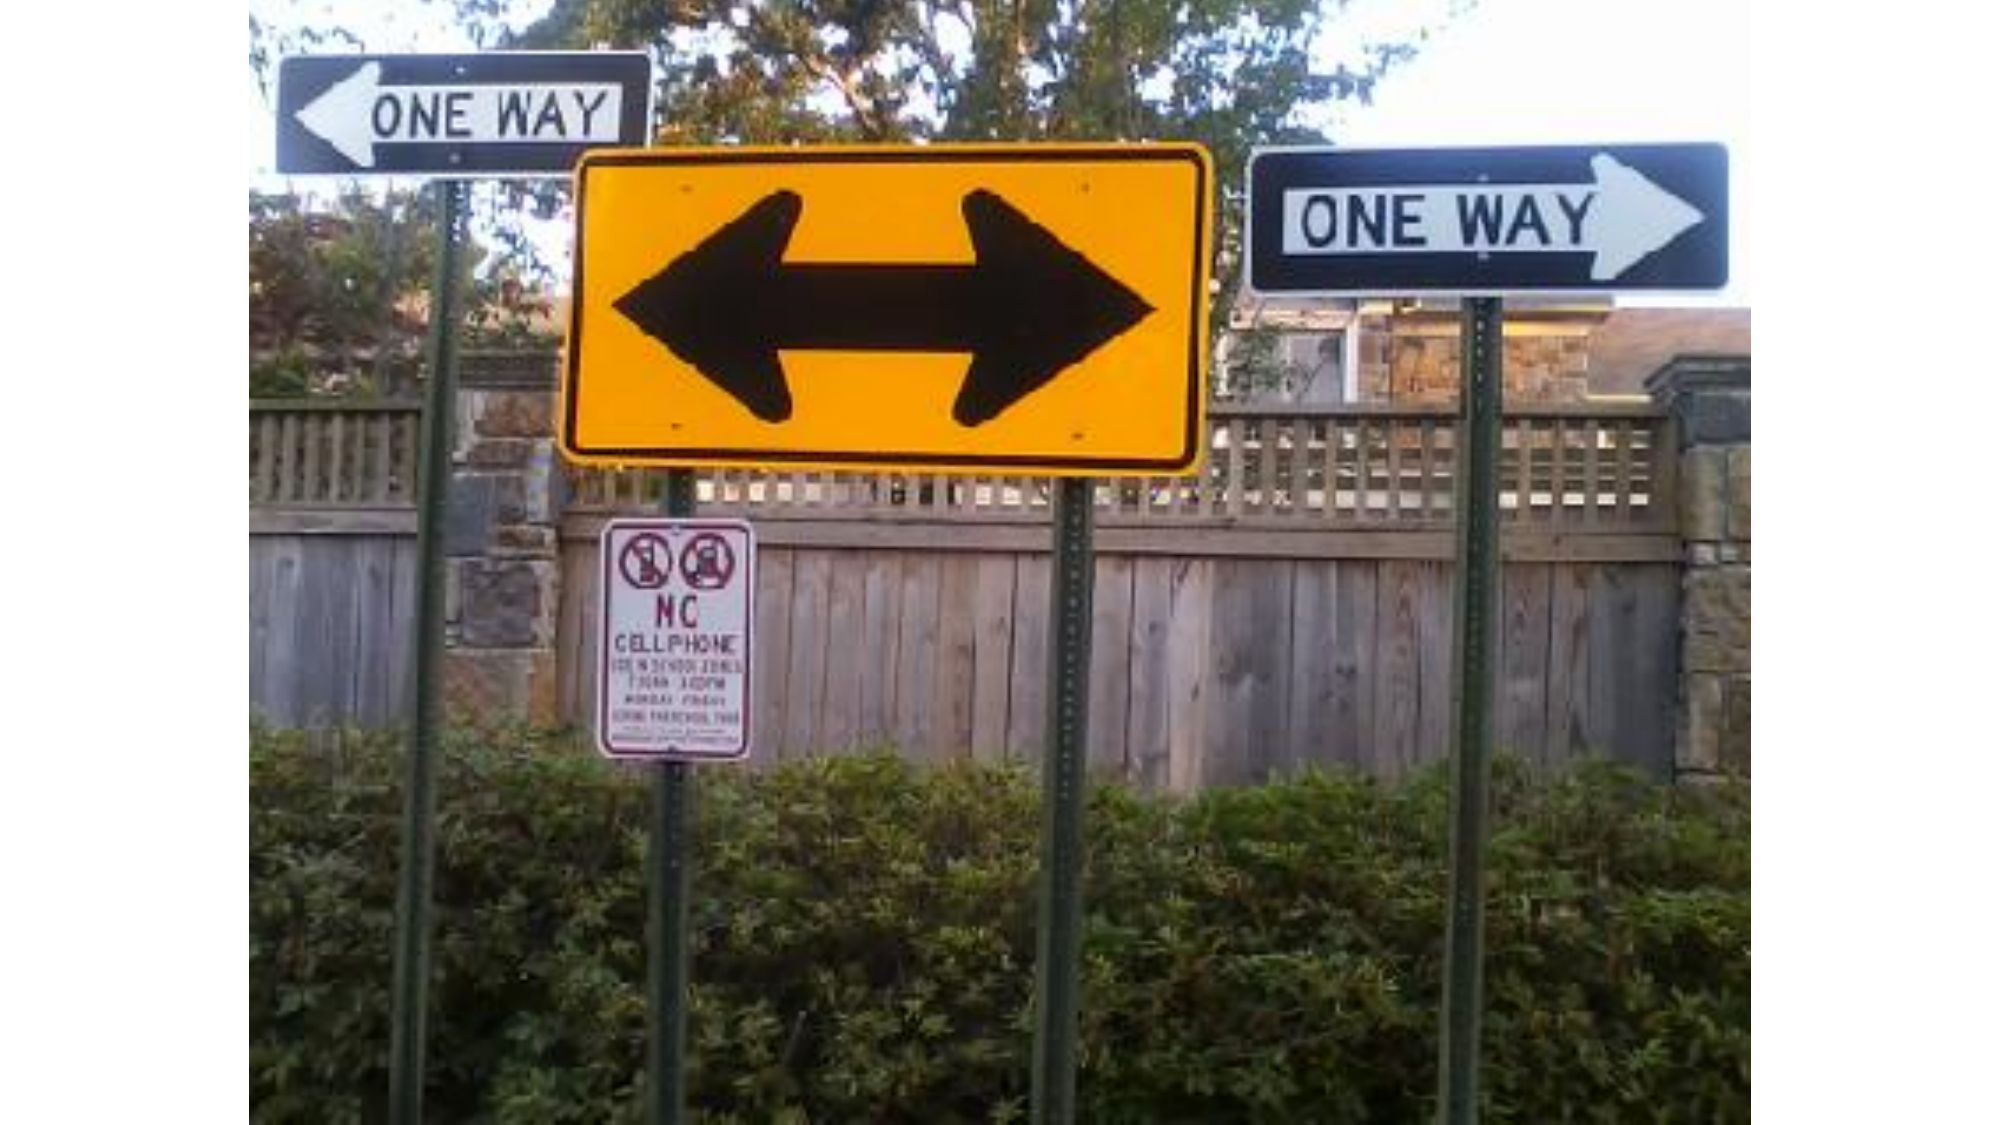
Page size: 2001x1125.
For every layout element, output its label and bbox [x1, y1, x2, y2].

picture [249, 0, 1751, 1125]
